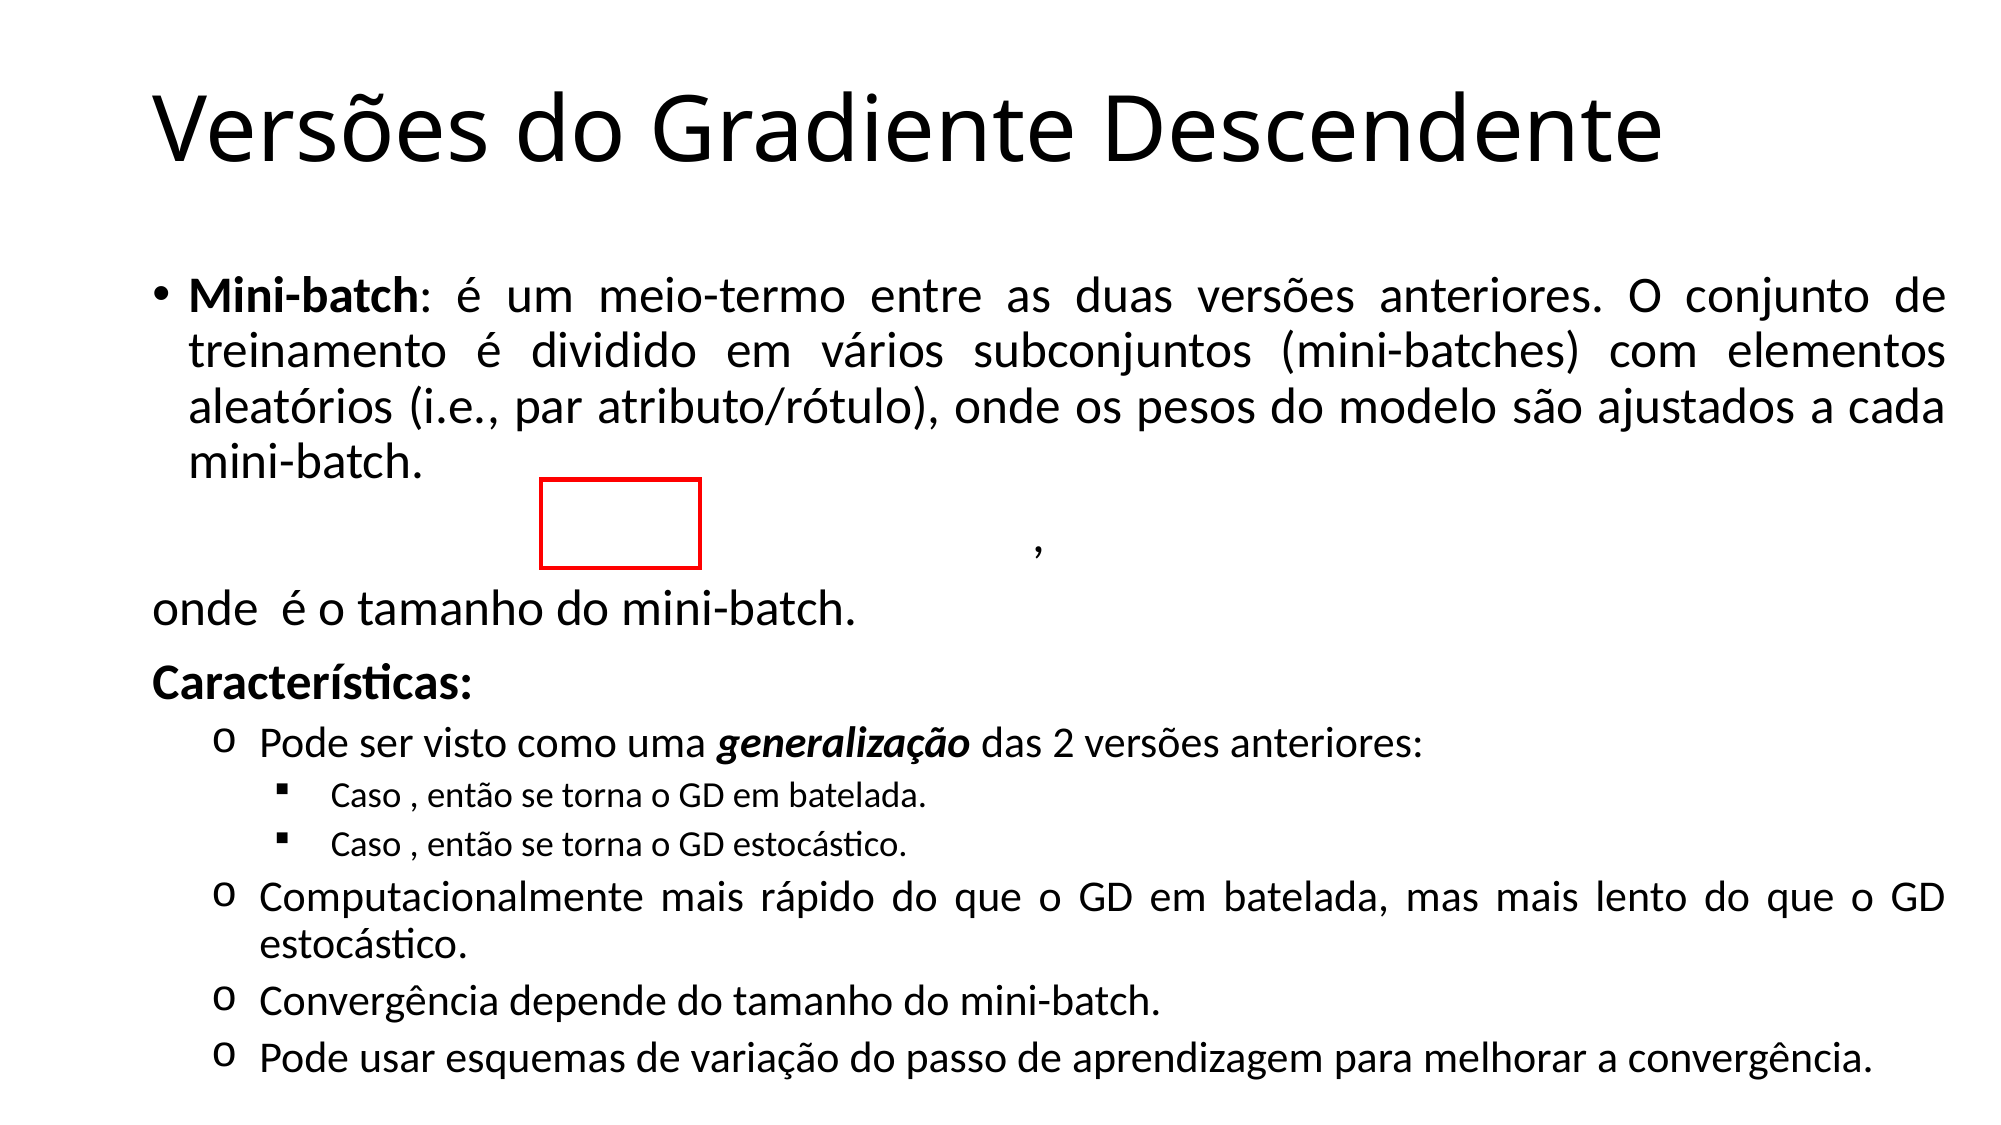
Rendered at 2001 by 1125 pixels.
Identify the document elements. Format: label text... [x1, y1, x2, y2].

text_box // [540, 478, 701, 569]
title Versões do Gradiente Descendente [137, 59, 1863, 204]
